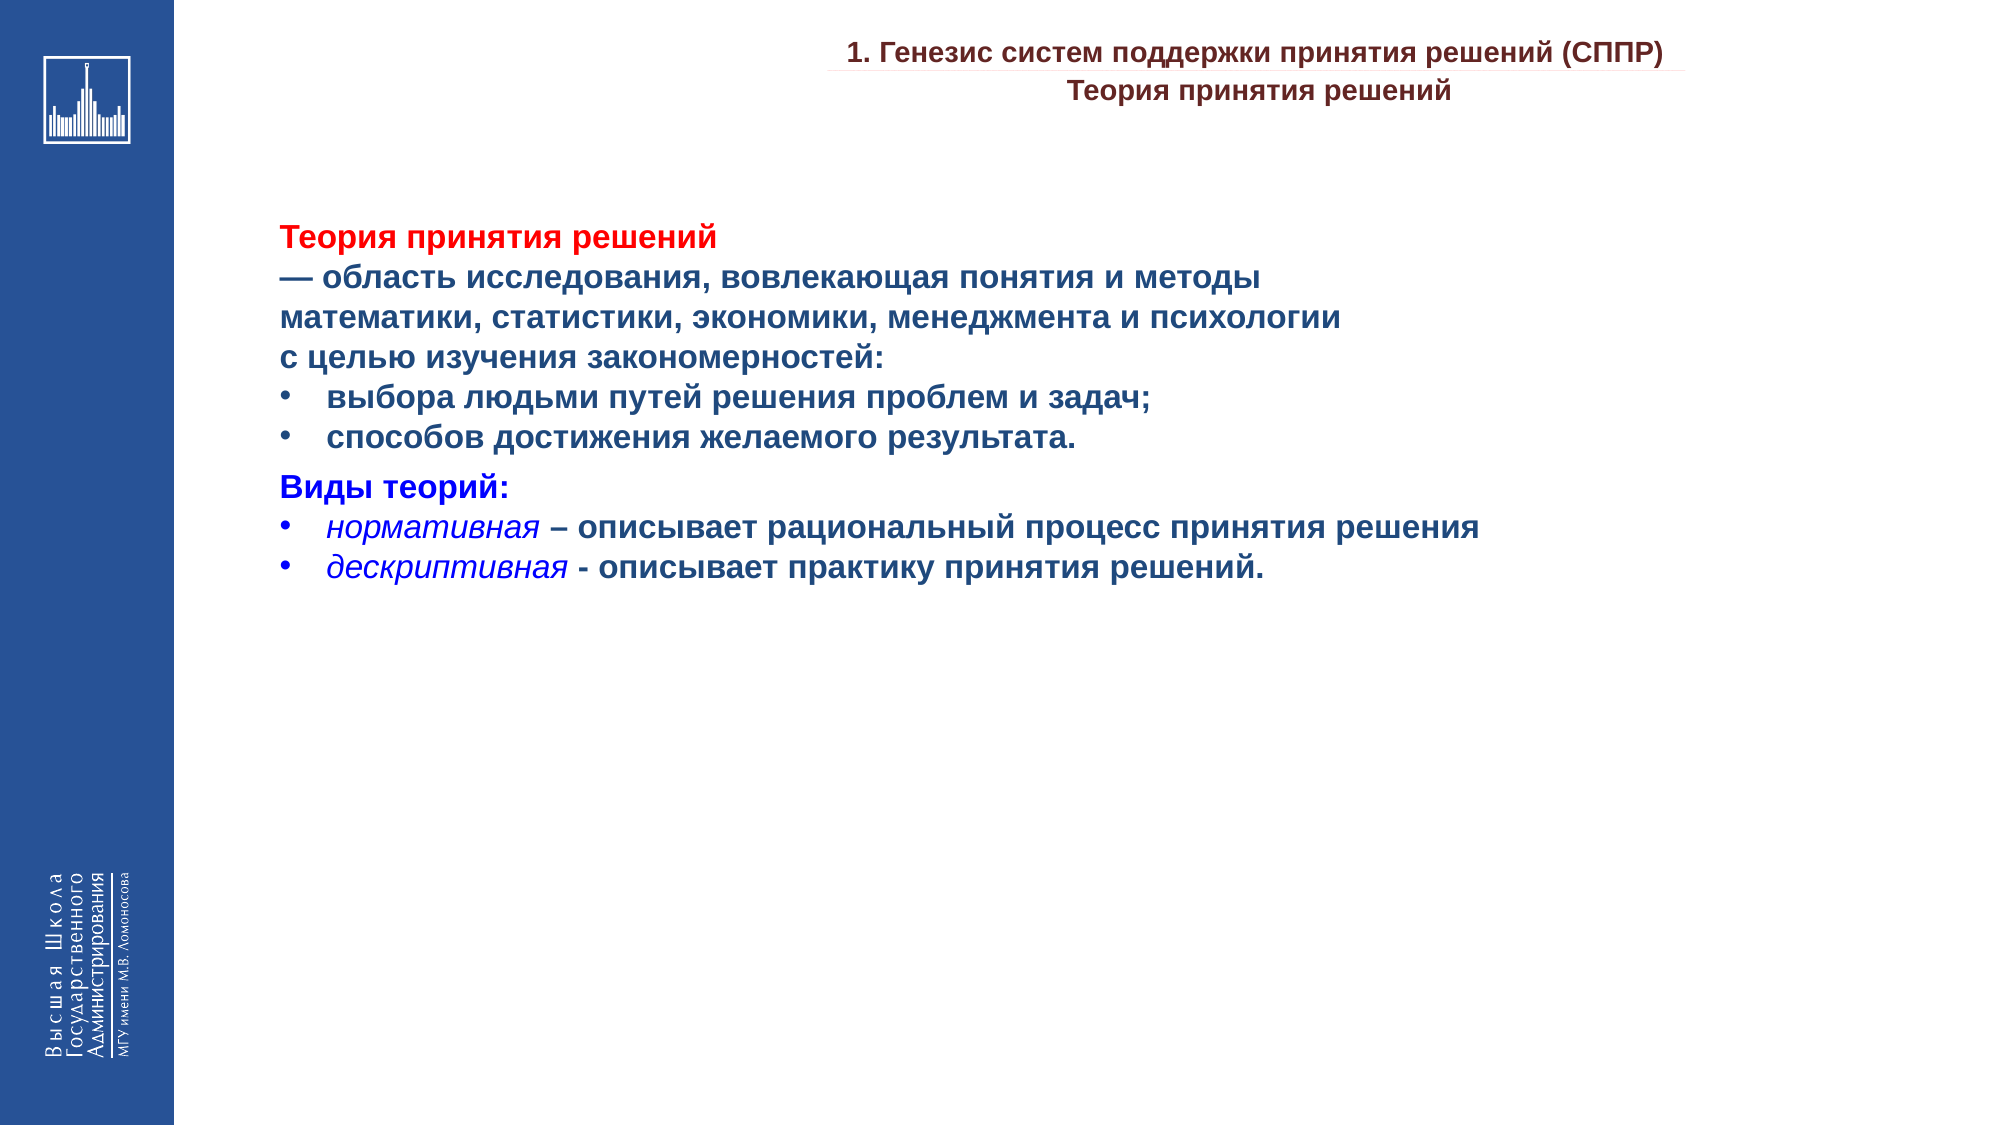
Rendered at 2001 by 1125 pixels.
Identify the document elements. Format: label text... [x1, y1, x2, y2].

picture [43, 56, 131, 144]
text_box 1. Генезис систем поддержки принятия решений (СППР) _________________________________________________________________________________________________________________________________________________________________________________________________________________________________________________________________________________________________________________________________________________________________________________________________________________________________________________________________________________________________________________________________________________________________________________________________________________________________________________________________________________________________________________________________________________________________________________________________________________________________________________________________________________________________ Теория принятия решений [787, 14, 1733, 126]
text_box Теория принятия решений — область исследования, вовлекающая понятия и методы математики, статистики, экономики, менеджмента и психологии с целью изучения закономерностей: выбора людьми путей решения проблем и задач; способов достижения желаемого результата. Виды теорий: нормативная – описывает рациональный процесс принятия решения дескриптивная - описывает практику принятия решений. [264, 208, 1733, 1000]
